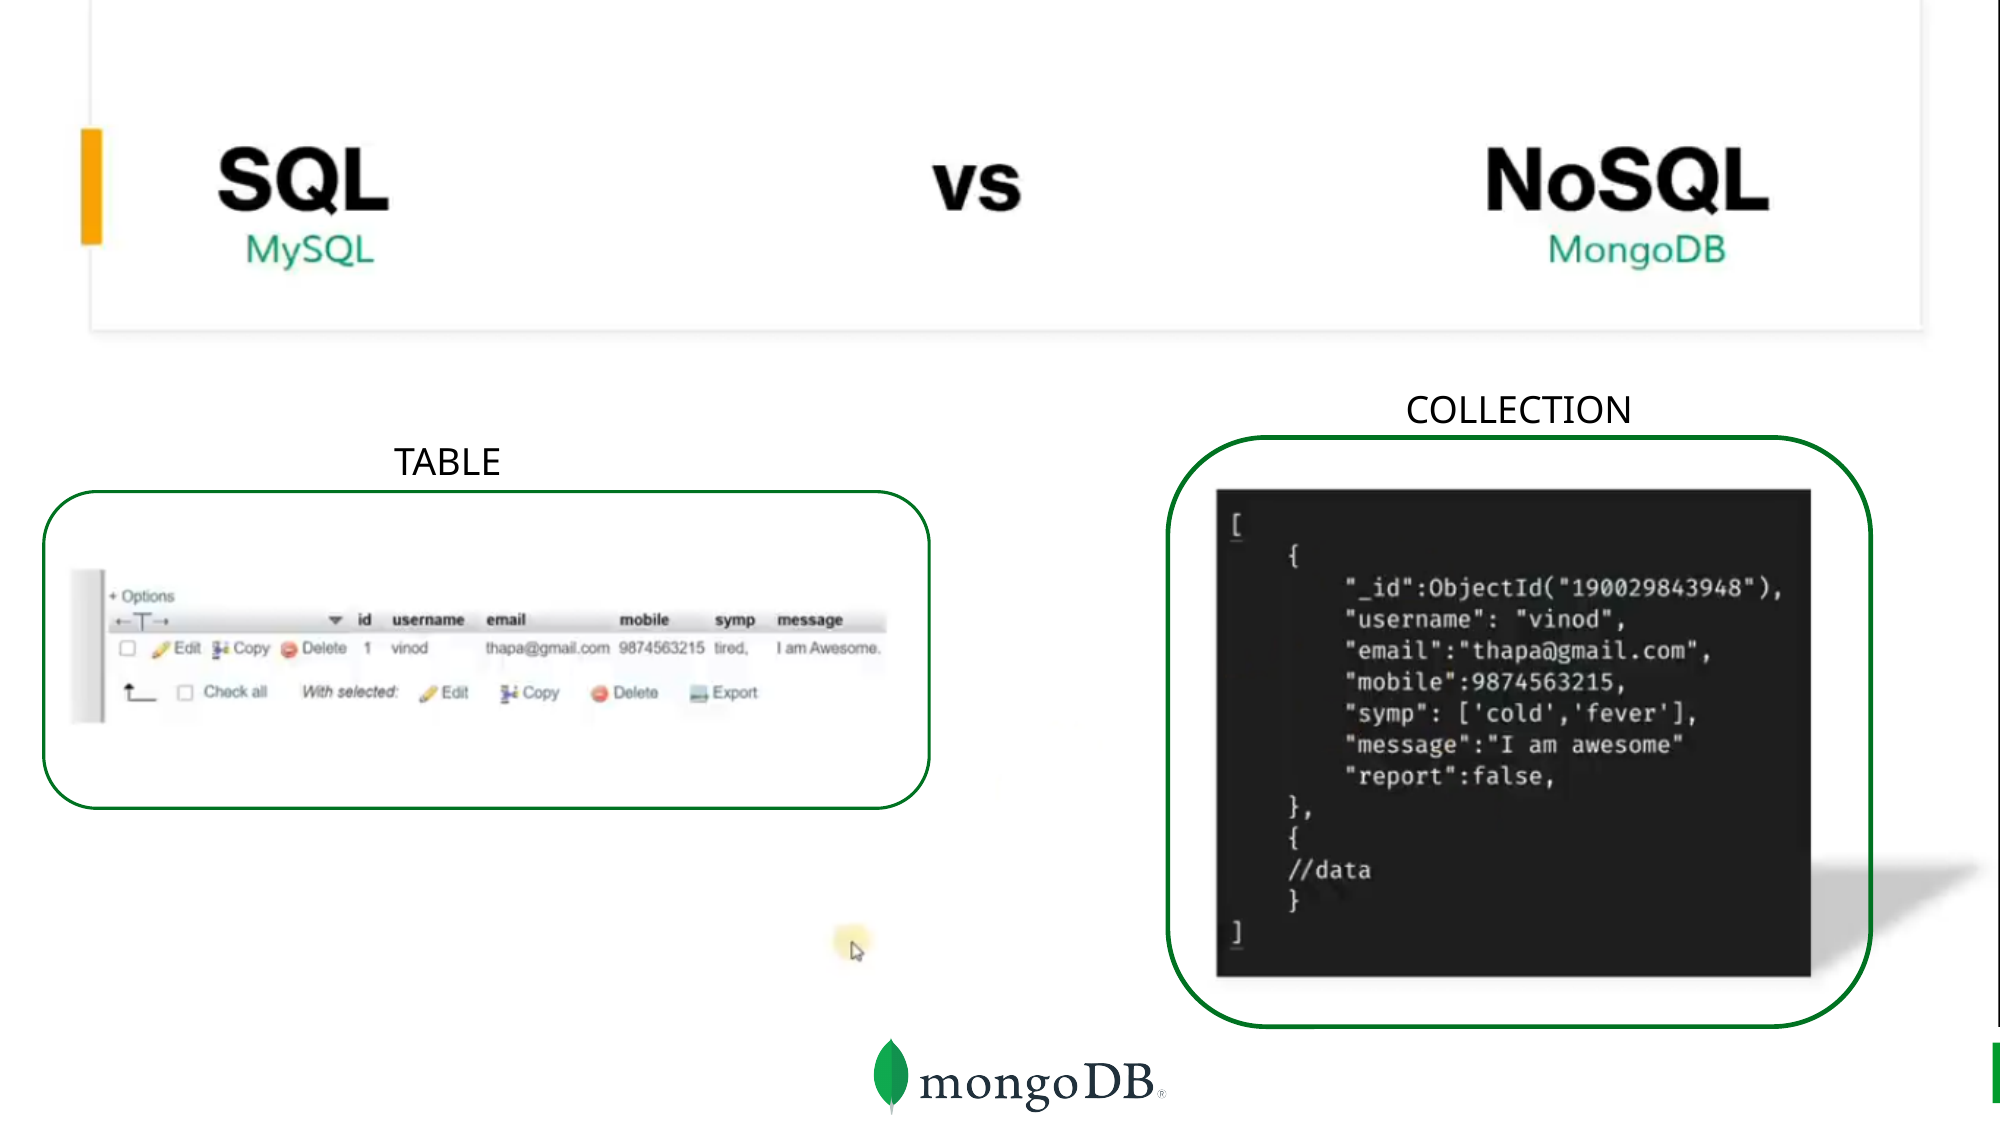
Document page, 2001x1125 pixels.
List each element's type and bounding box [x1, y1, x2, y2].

picture [872, 1036, 1168, 1116]
text_box [789, 1027, 1252, 1125]
picture [0, 0, 2000, 1027]
